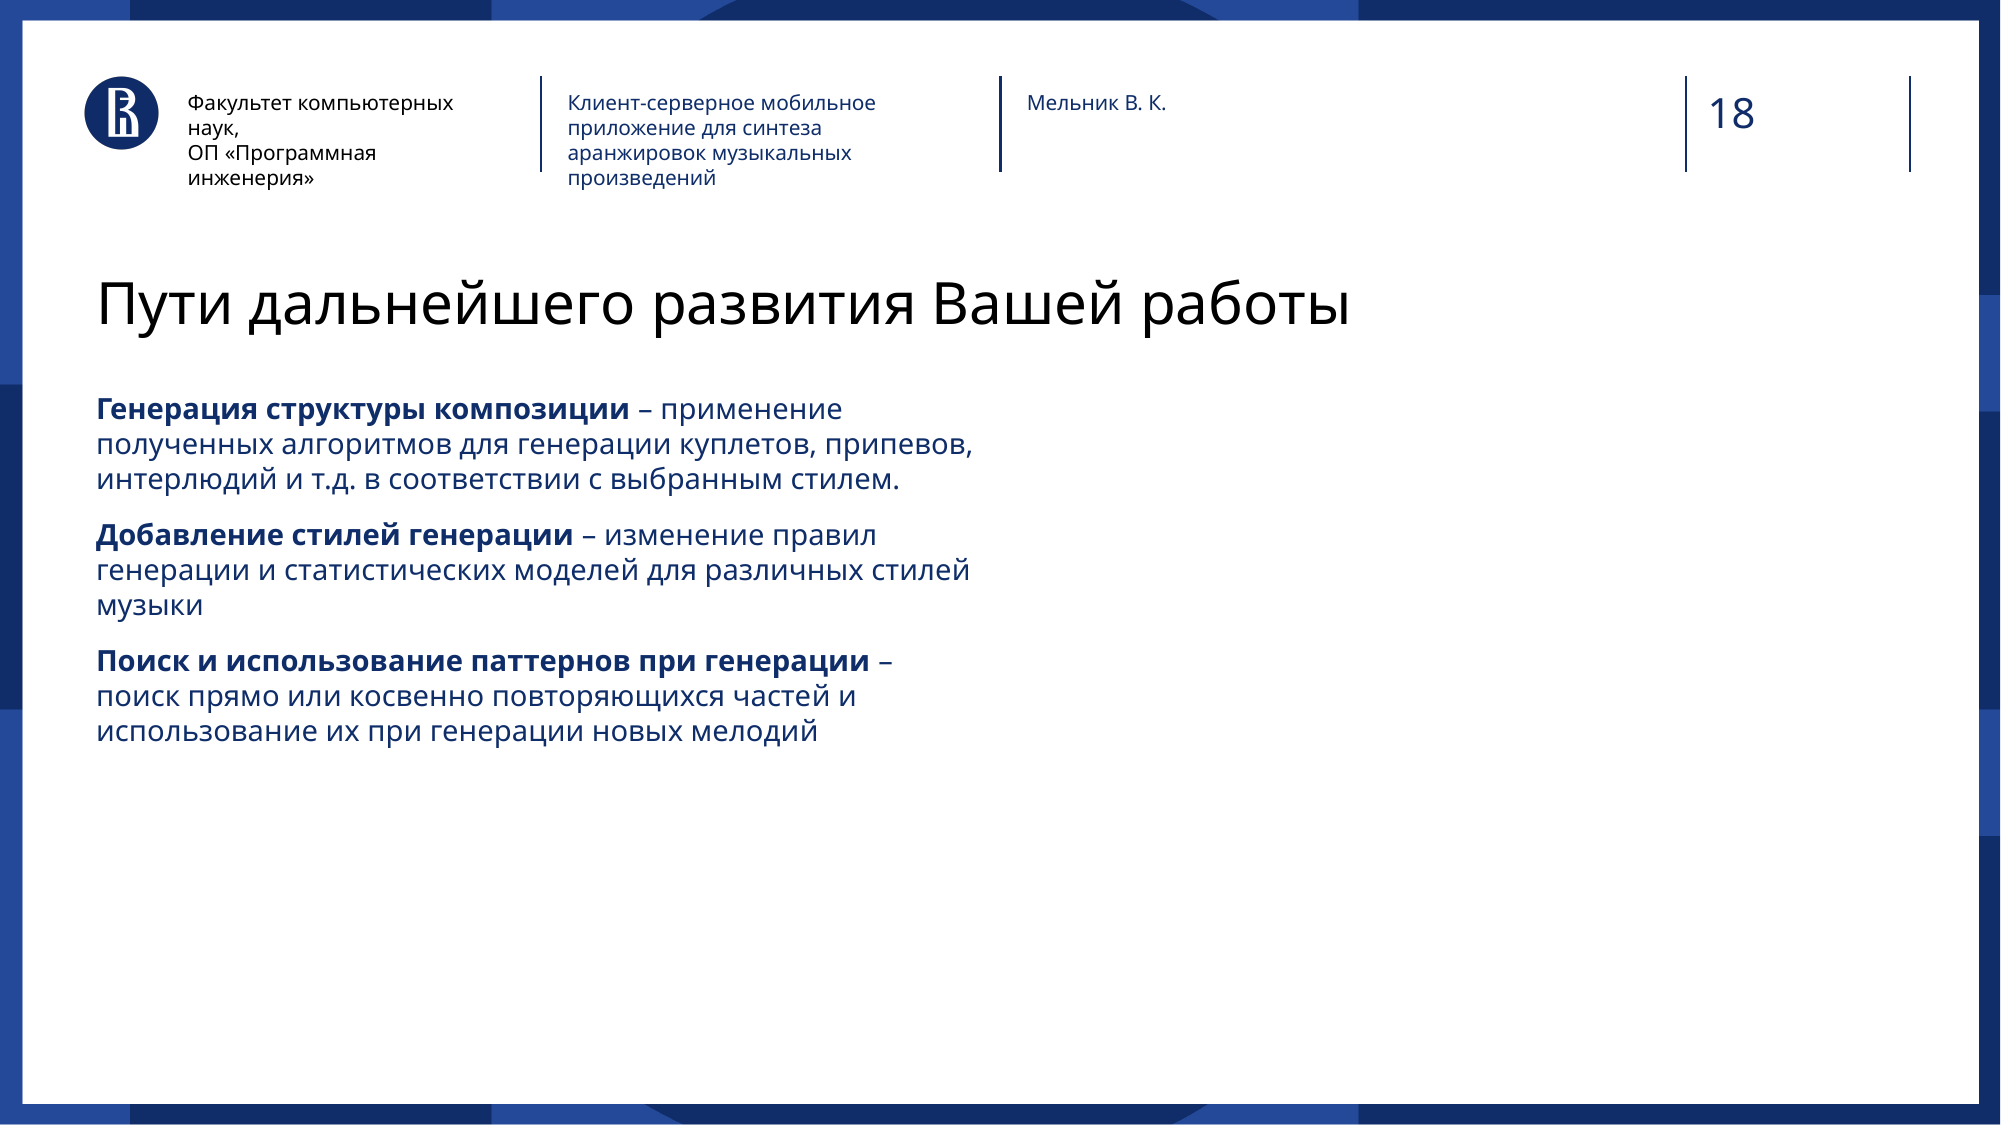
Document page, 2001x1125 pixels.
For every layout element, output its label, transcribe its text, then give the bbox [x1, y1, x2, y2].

list Мельник В. К. [1026, 90, 1367, 157]
picture [0, 0, 2001, 1125]
title Пути дальнейшего развития Вашей работы [96, 266, 1927, 351]
list Факультет компьютерных наук, ОП «Программная инженерия» [187, 90, 500, 159]
list Клиент-серверное мобильное приложение для синтеза аранжировок музыкальных произведений [567, 90, 946, 157]
list Генерация структуры композиции – применение полученных алгоритмов для генерации куплетов, припевов, интерлюдий и т.д. в соответствии с выбранным стилем. Добавление стилей генерации – изменение правил генерации и статистических моделей для различных стилей музыки Поиск и использование паттернов при генерации – поиск прямо или косвенно повторяющихся частей и использование их при генерации новых мелодий [96, 390, 983, 947]
